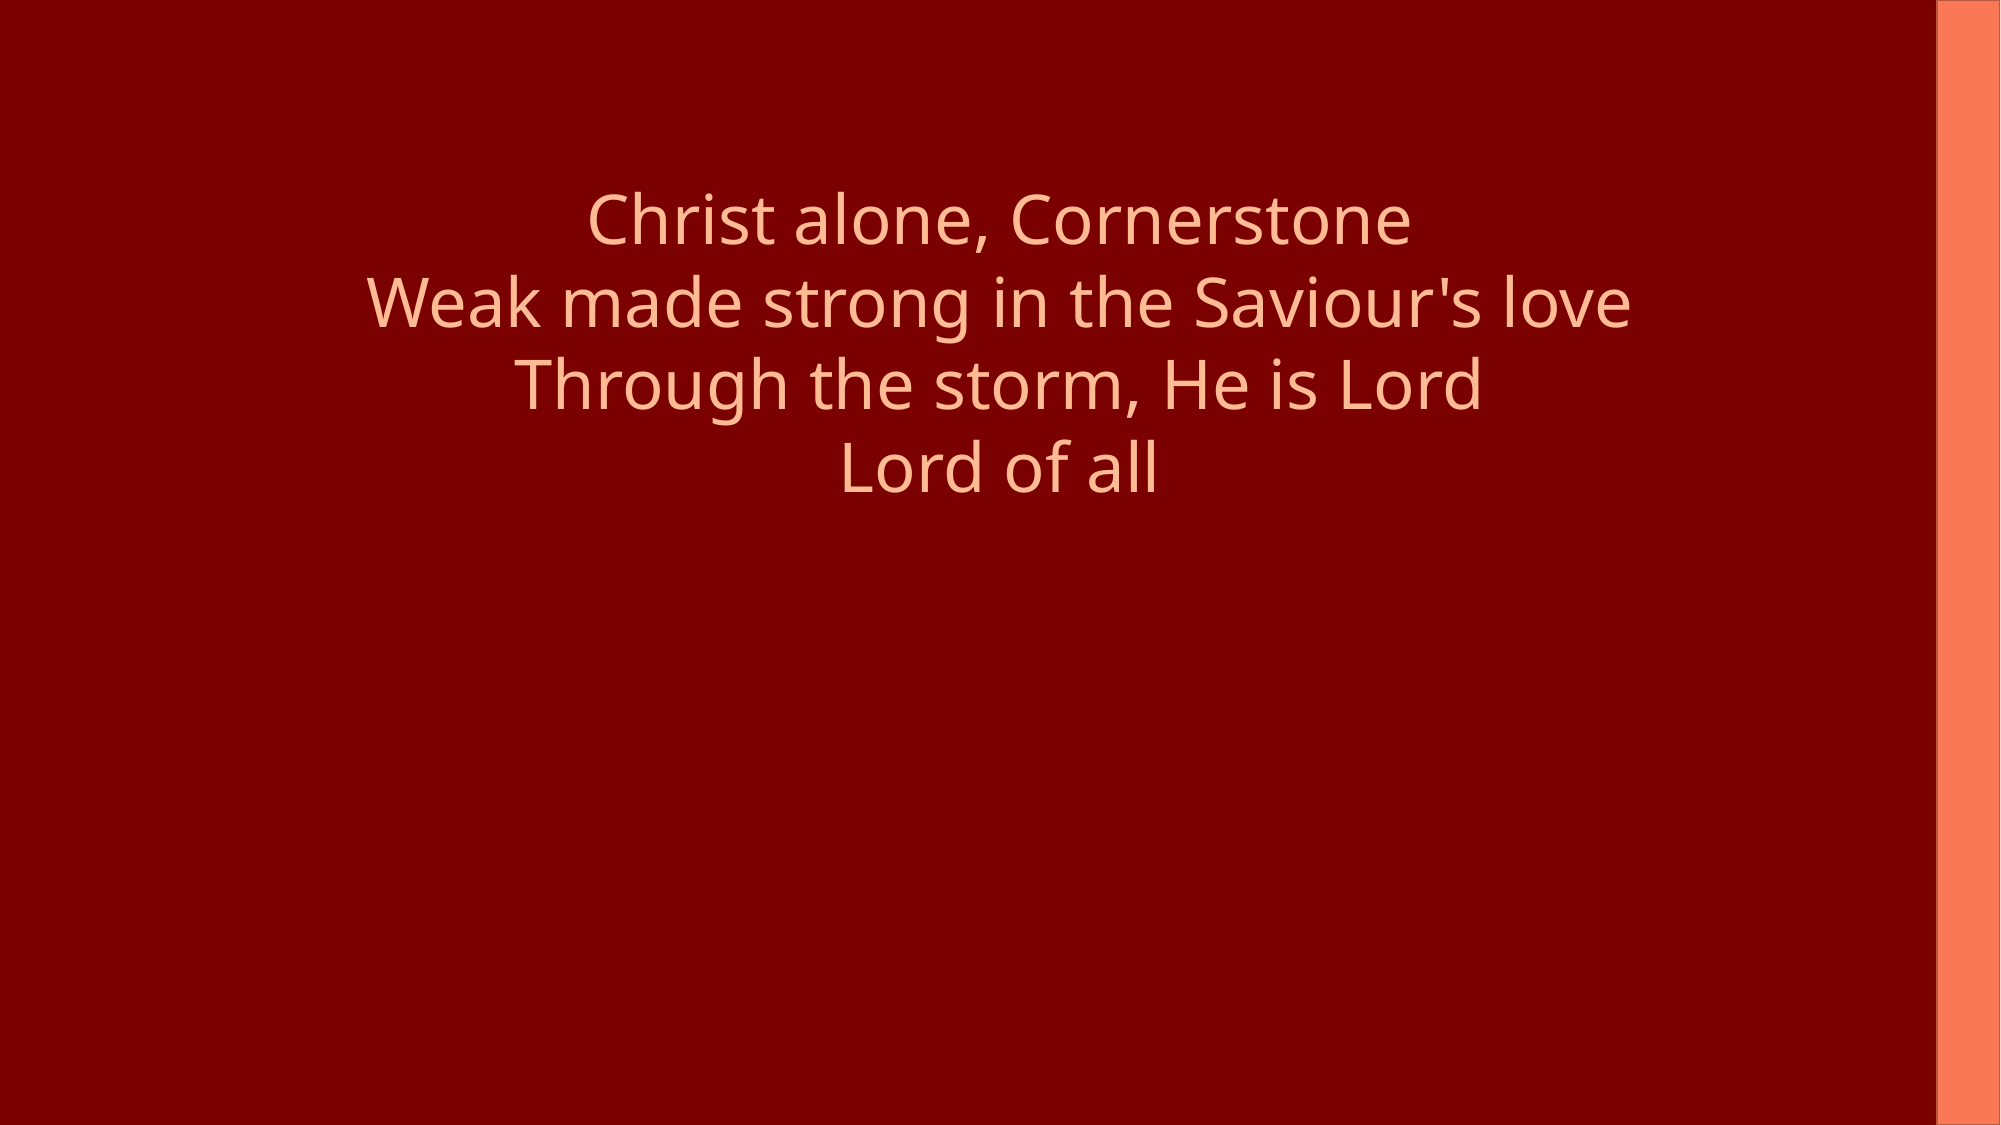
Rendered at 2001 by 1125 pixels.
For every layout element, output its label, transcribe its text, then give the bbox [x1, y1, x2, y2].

text_box Christ alone, Cornerstone Weak made strong in the Saviour's love Through the storm, He is Lord Lord of all [99, 168, 1900, 596]
